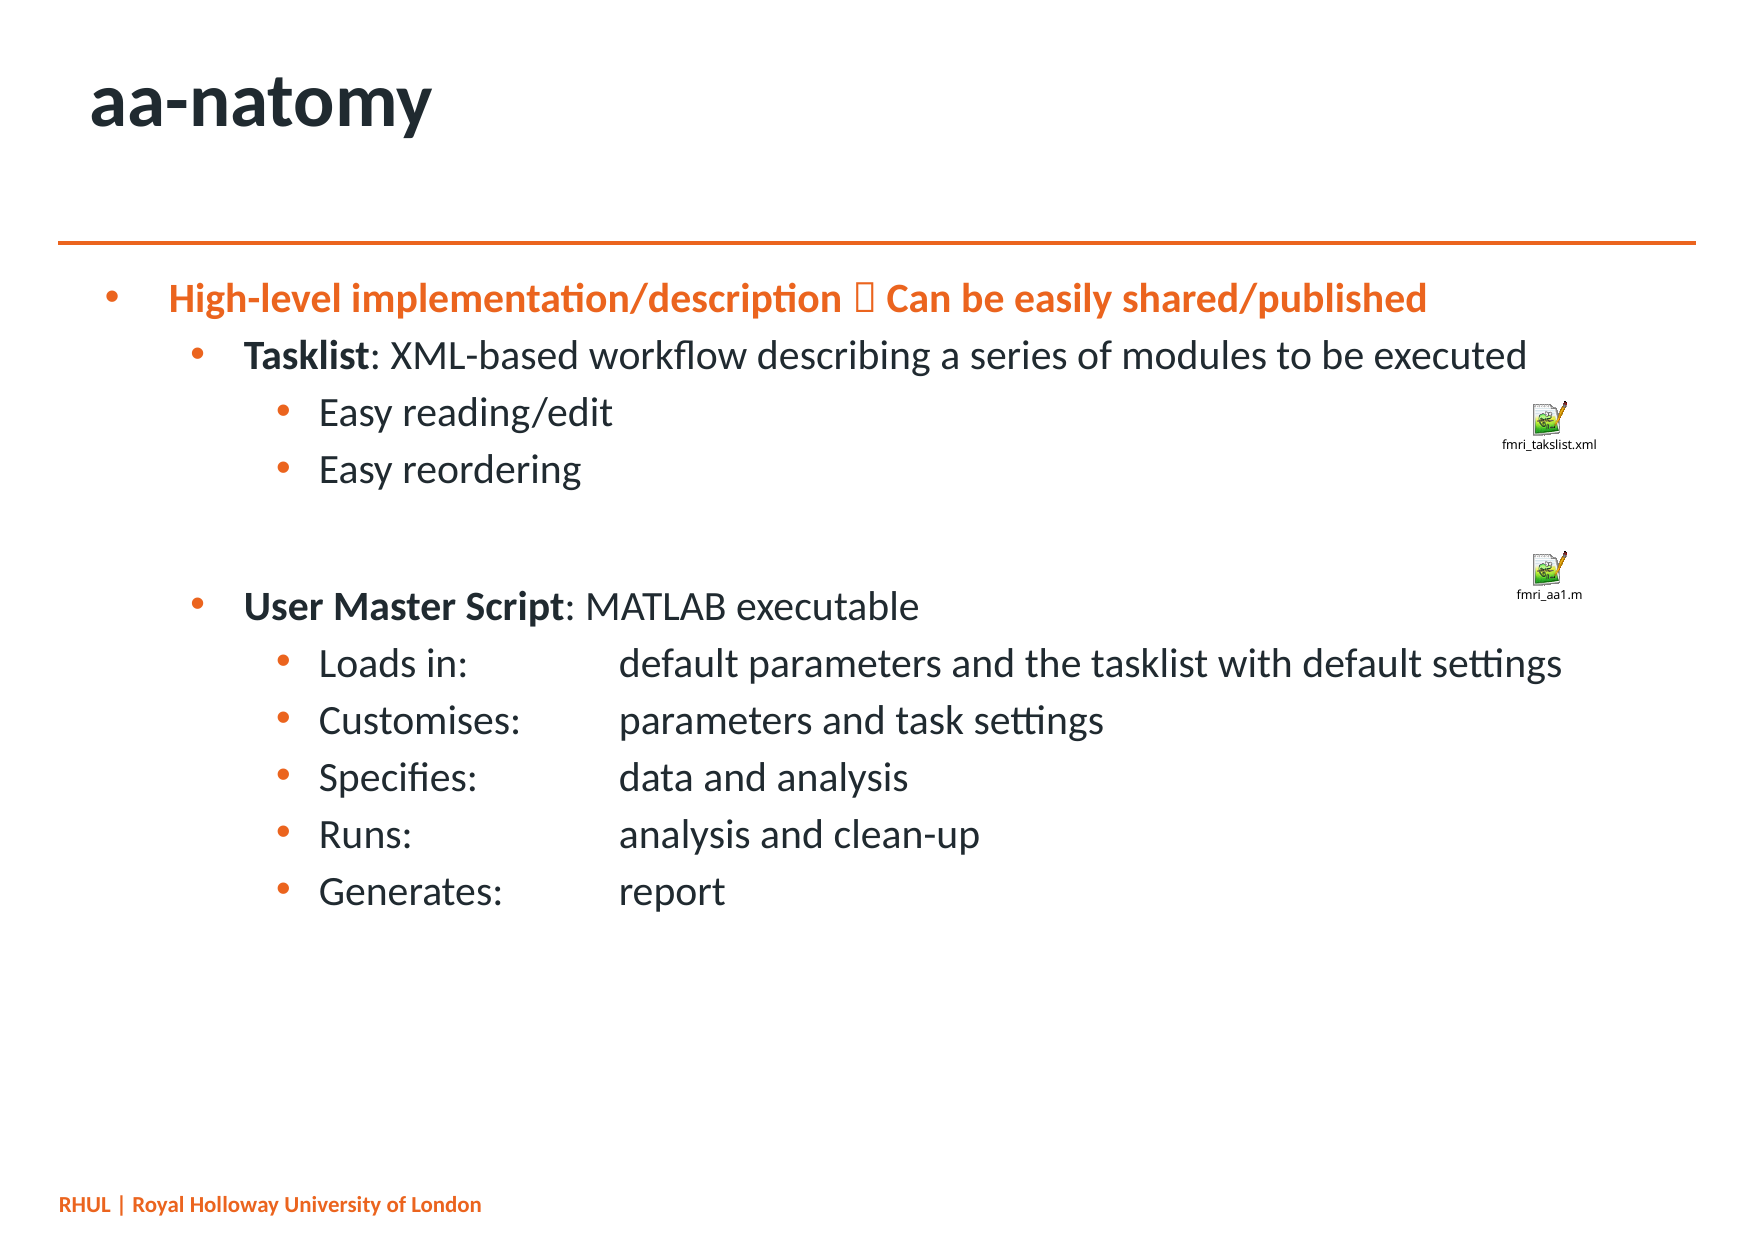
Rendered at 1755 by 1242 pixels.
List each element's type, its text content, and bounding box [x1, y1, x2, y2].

title aa-natomy [87, 49, 1667, 152]
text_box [1510, 551, 1588, 609]
footer RHUL | Royal Holloway University of London [0, 1180, 549, 1242]
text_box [1494, 401, 1604, 459]
list High-level implementation/description  Can be easily shared/published Tasklist: XML-based workflow describing a series of modules to be executed Easy reading/edit Easy reordering User Master Script: MATLAB executable Loads in: default parameters and the tasklist with default settings Customises: parameters and task settings Specifies: data and analysis Runs: analysis and clean-up Generates: report [87, 255, 1667, 1012]
